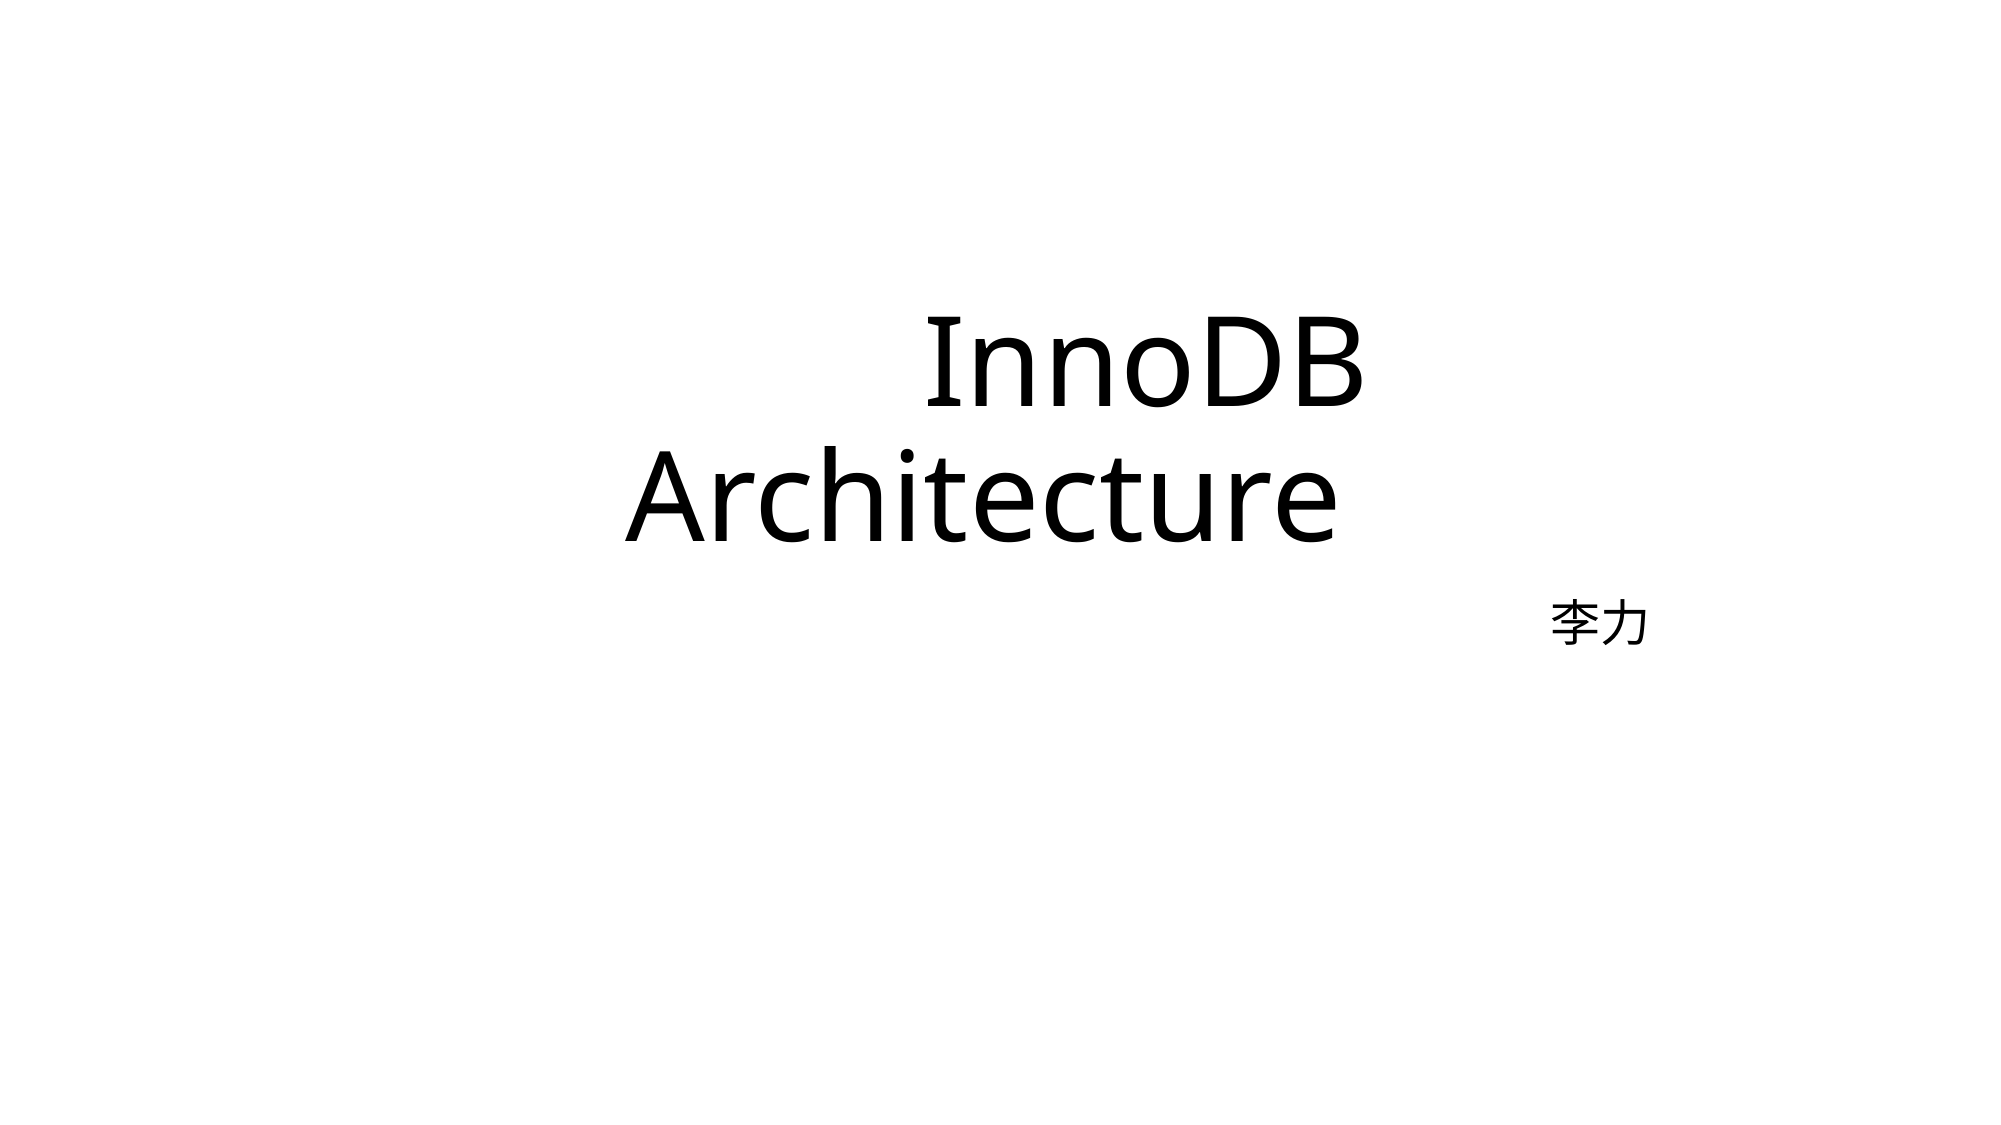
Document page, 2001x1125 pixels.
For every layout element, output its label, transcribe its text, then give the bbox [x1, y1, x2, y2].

subtitle 李力 [249, 590, 1750, 863]
title InnoDB Architecture [249, 184, 1750, 576]
